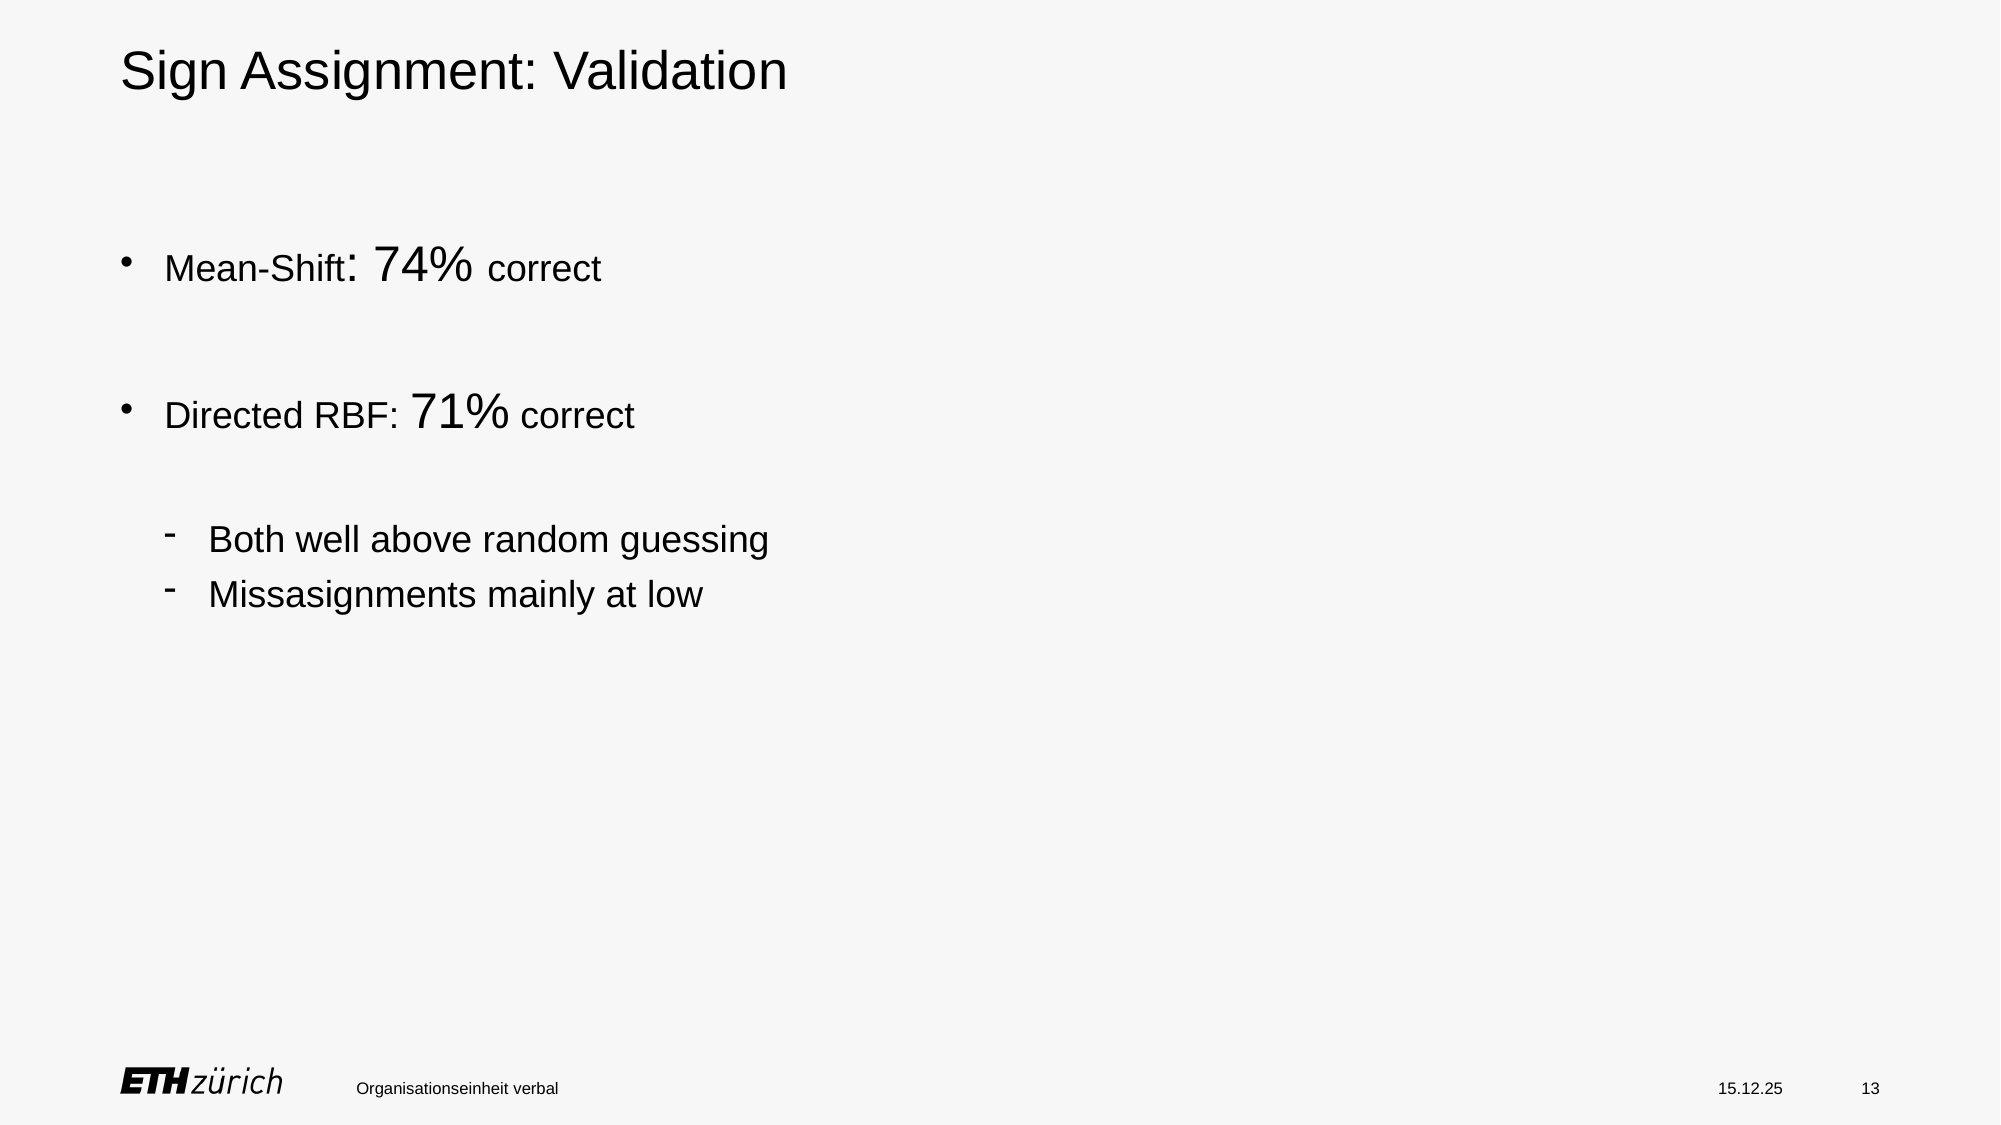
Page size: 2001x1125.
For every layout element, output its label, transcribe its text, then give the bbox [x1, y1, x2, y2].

slide_number 13 [1827, 1069, 1880, 1106]
footer Organisationseinheit verbal [356, 1069, 1243, 1106]
title Sign Assignment: Validation [120, 42, 1880, 191]
picture [120, 1067, 282, 1094]
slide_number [1718, 1069, 1819, 1106]
